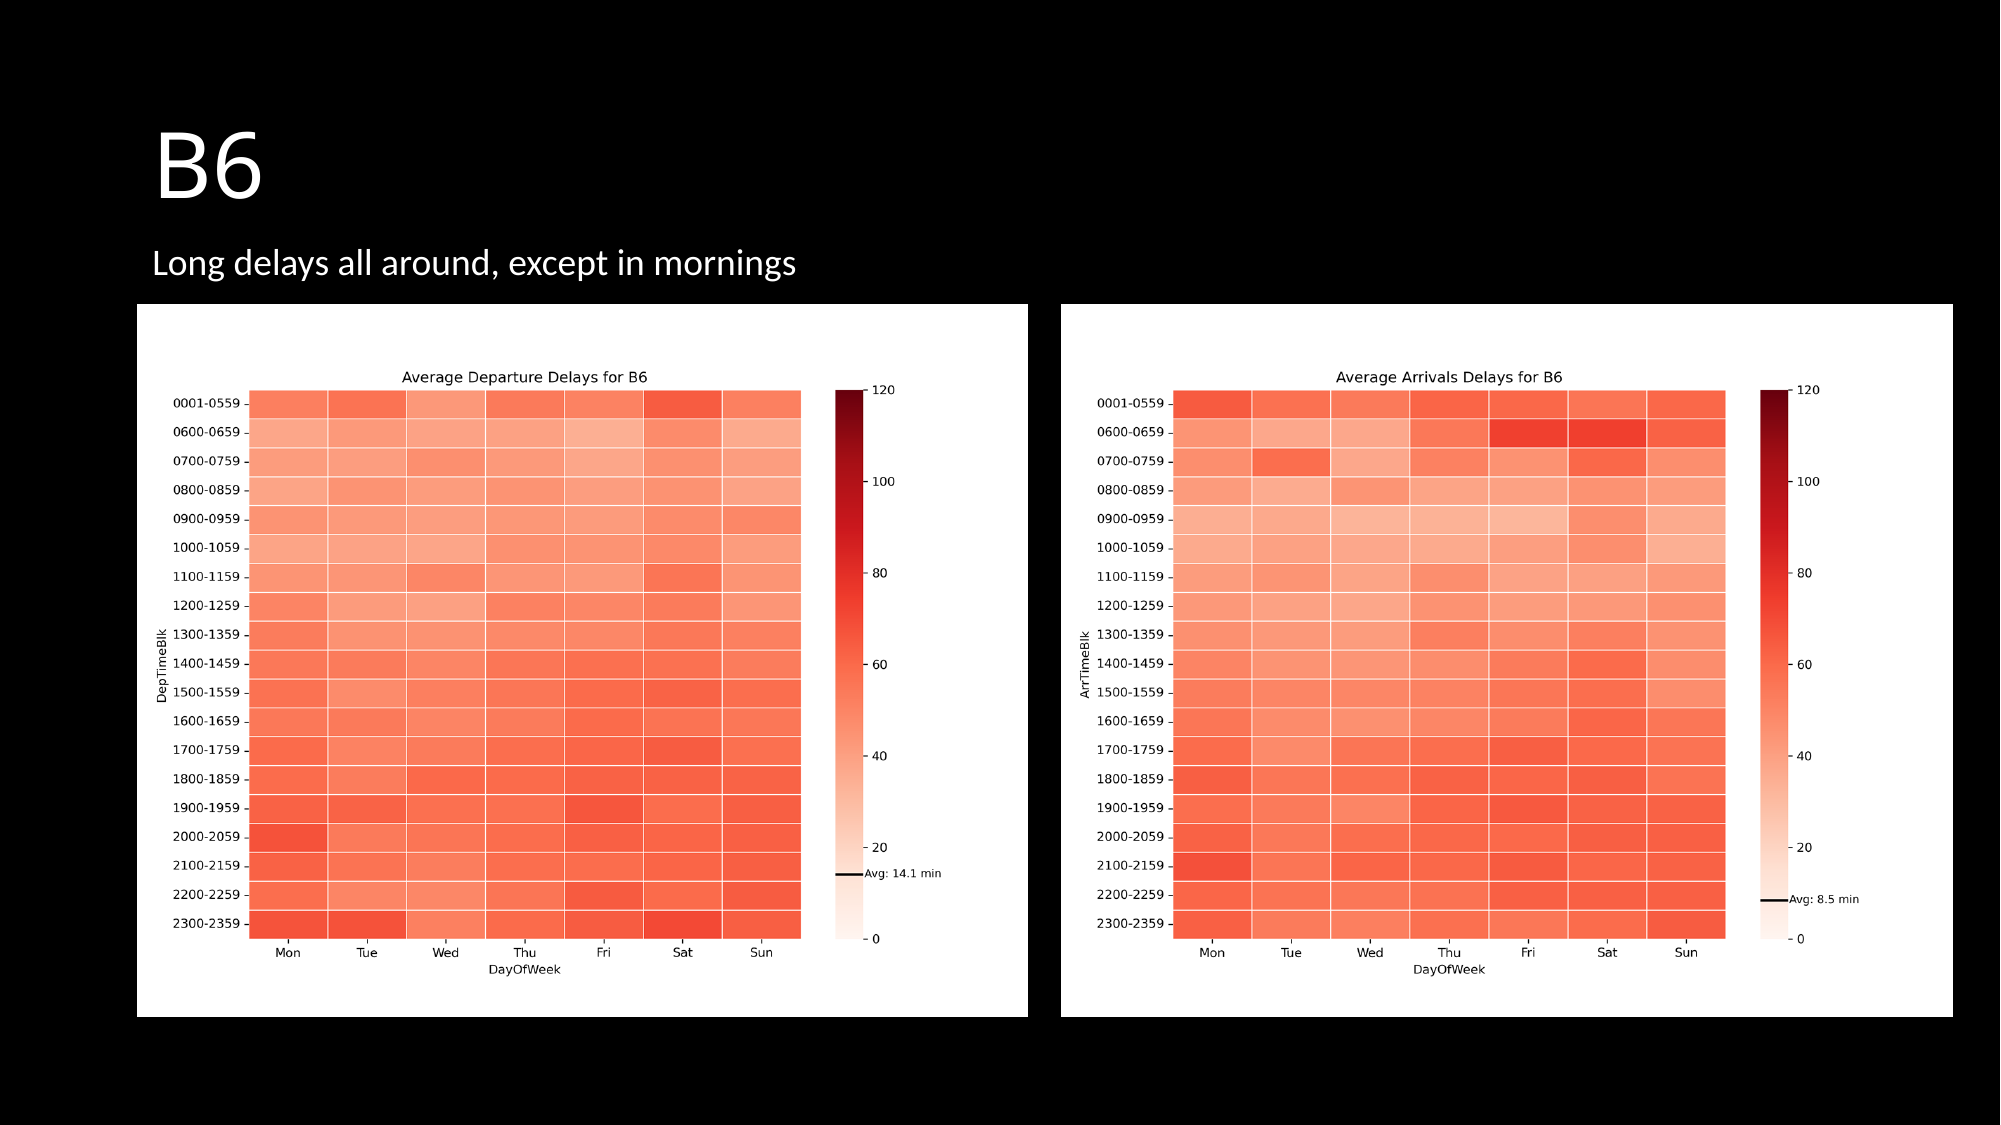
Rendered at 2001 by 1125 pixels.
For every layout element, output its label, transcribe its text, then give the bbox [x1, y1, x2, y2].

picture [137, 304, 1028, 1017]
picture [1061, 304, 1953, 1017]
text_box Long delays all around, except in mornings [137, 230, 1653, 290]
title B6 [137, 59, 1863, 278]
